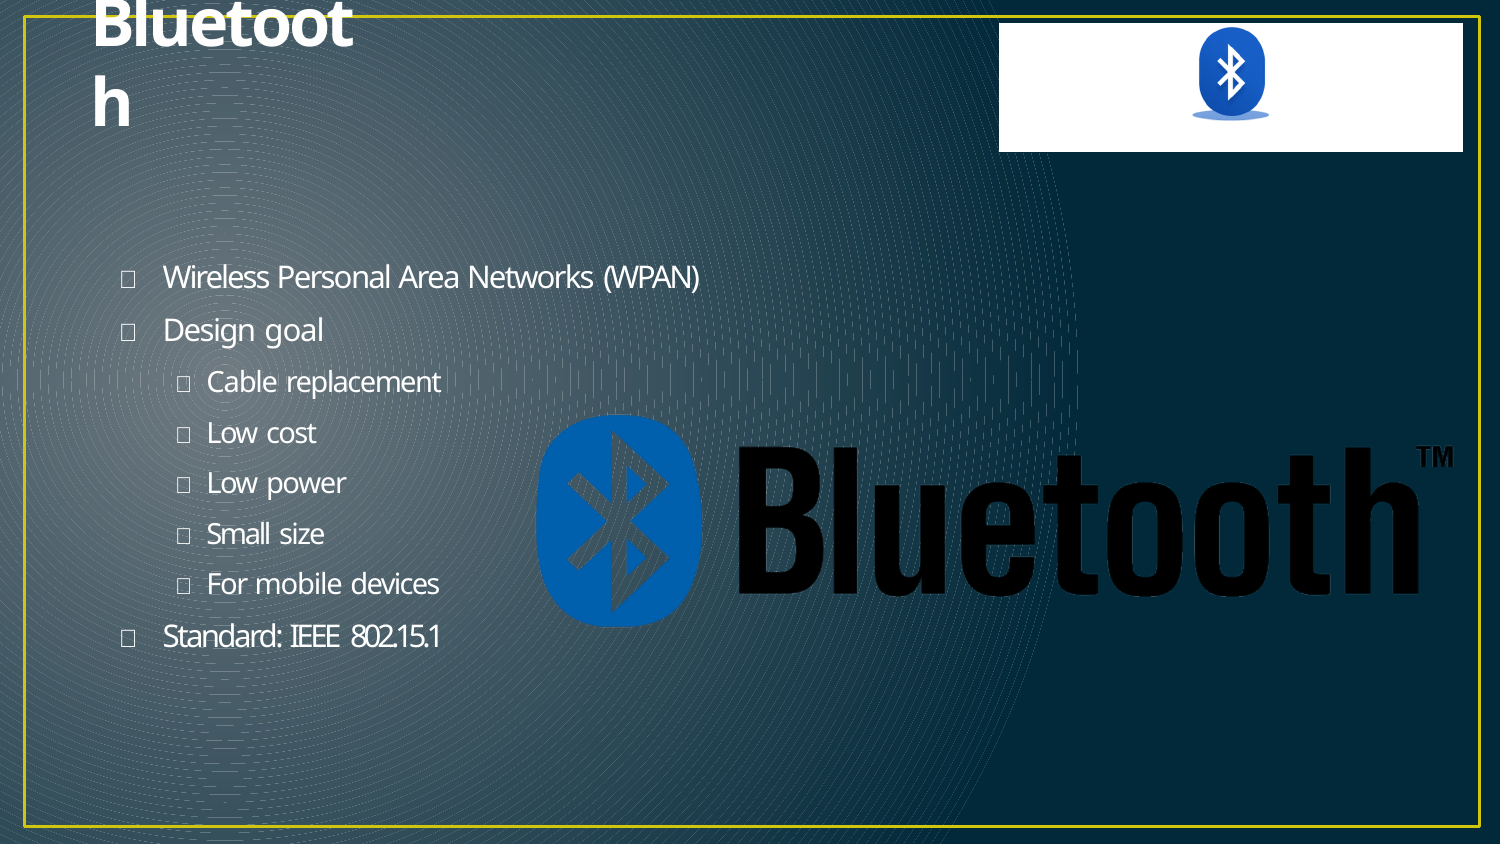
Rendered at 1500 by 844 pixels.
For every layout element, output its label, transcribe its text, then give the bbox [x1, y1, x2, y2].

text_box  Wireless Personal Area Networks (WPAN)  Design goal  Cable replacement  Low cost  Low power  Small size  For mobile devices  Standard: IEEE 802.15.1 [117, 239, 474, 654]
picture [999, 24, 1462, 153]
text_box [474, 152, 1475, 812]
picture [989, 60, 997, 94]
title Bluetooth [89, 0, 380, 140]
